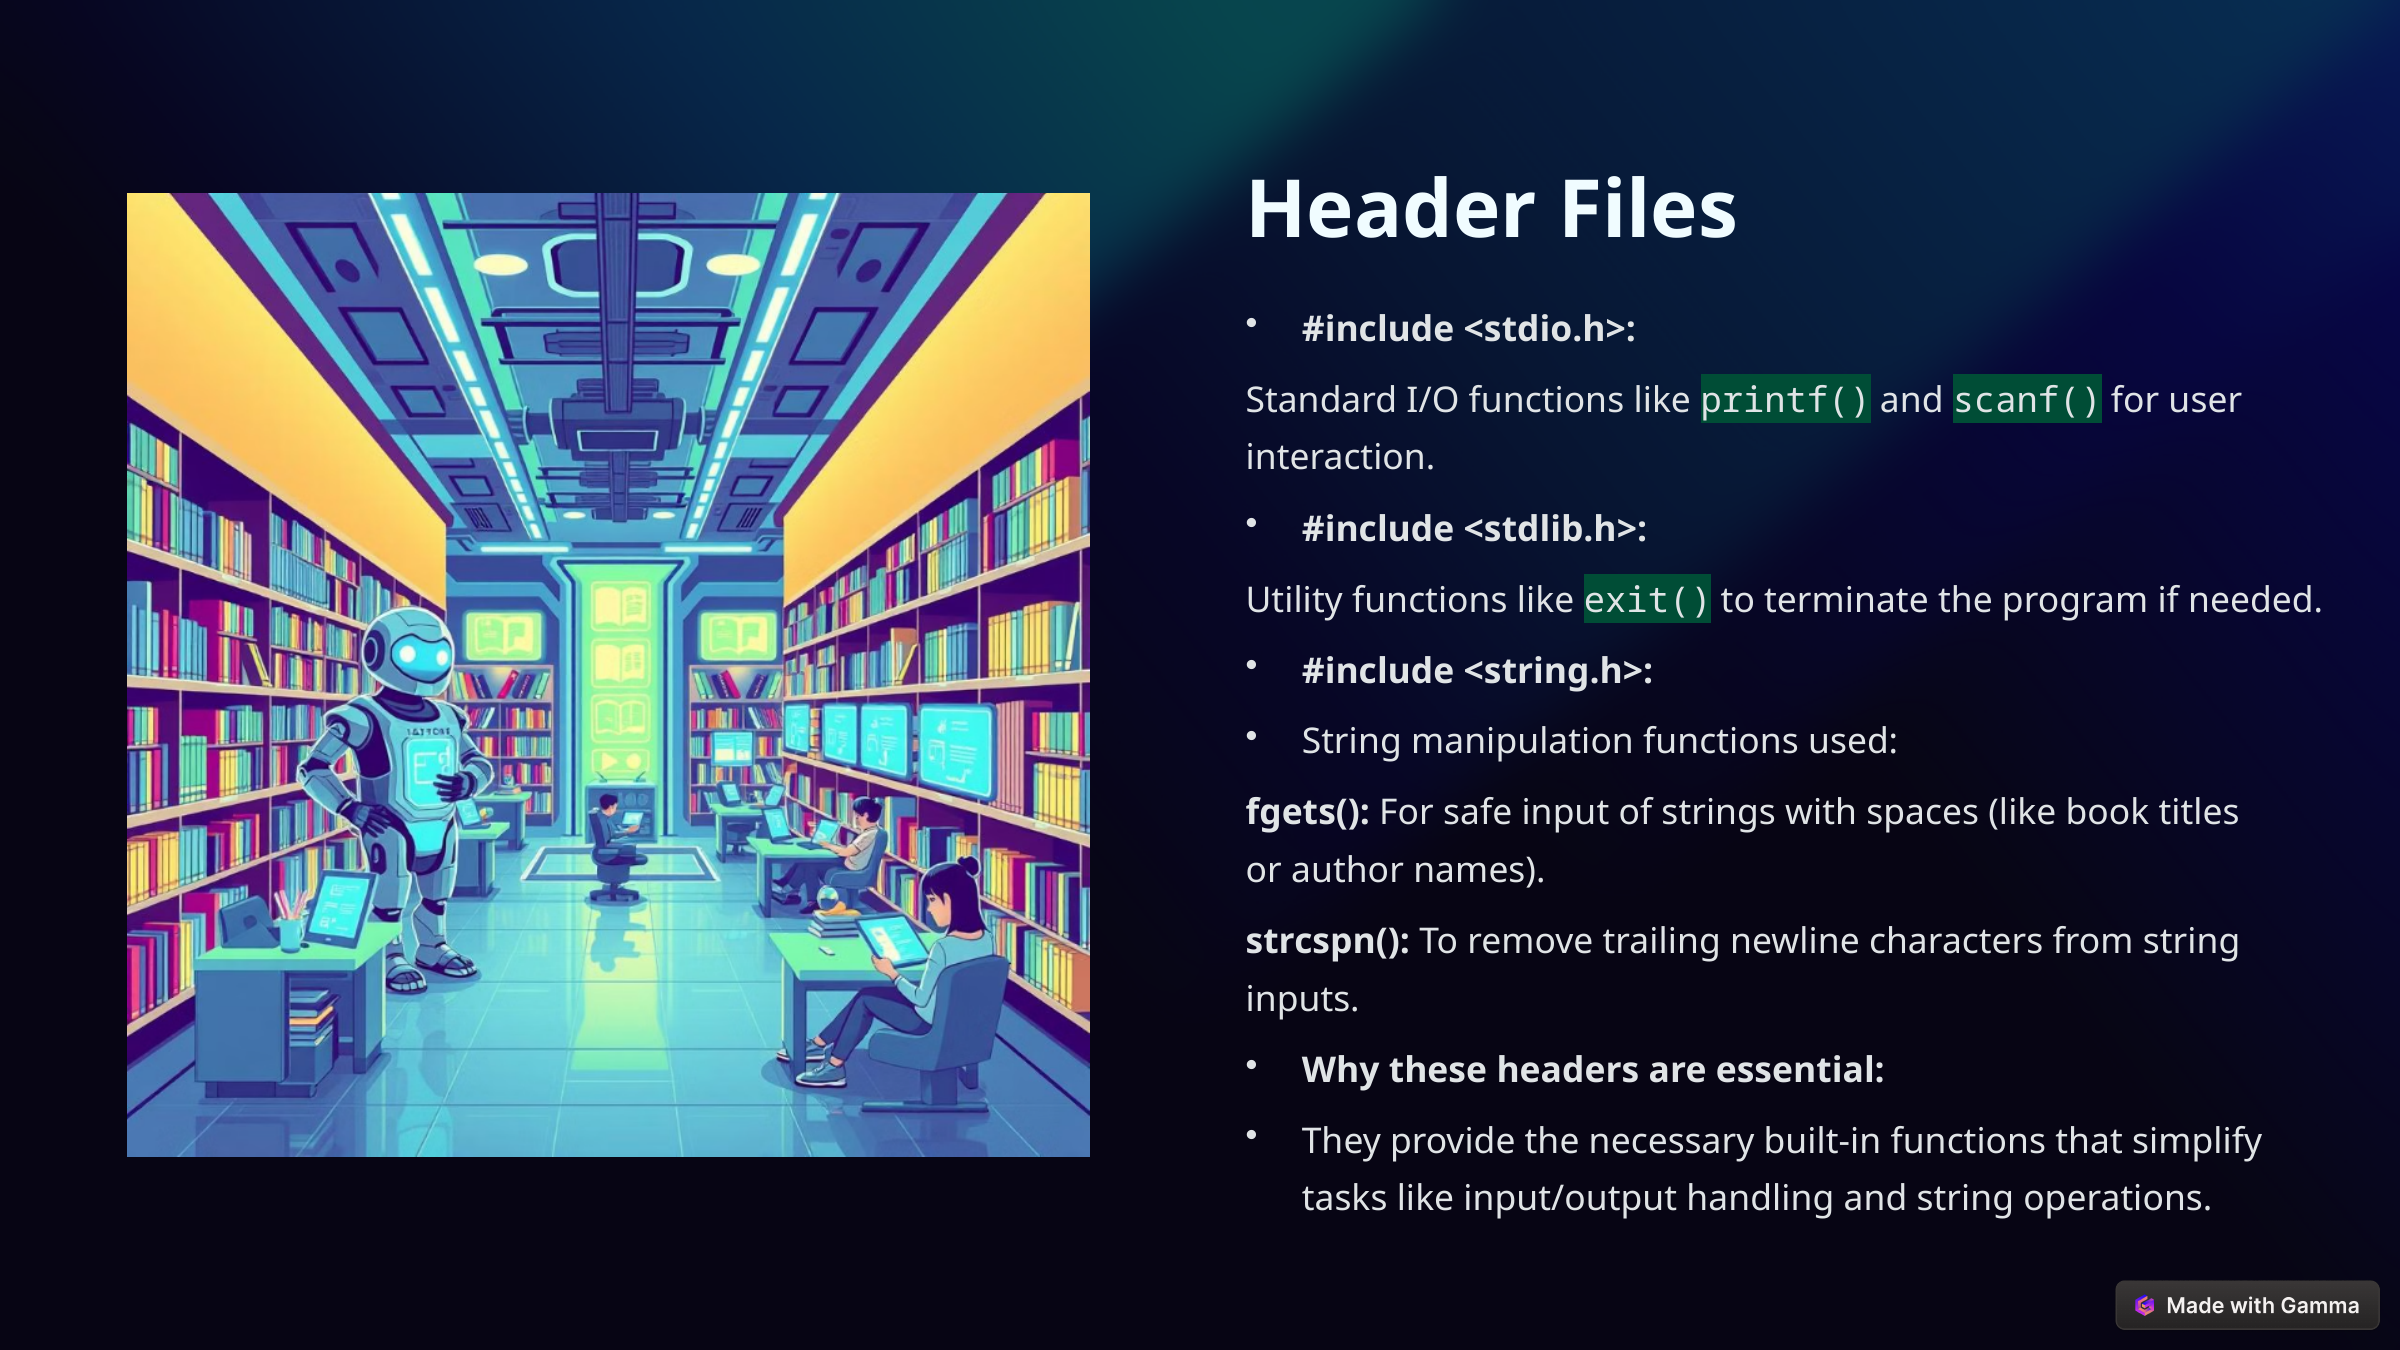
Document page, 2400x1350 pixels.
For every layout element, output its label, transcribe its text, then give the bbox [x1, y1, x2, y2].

text_box #include <stdio.h>: [1245, 291, 2274, 350]
text_box strcspn(): To remove trailing newline characters from string inputs. [1245, 903, 2274, 1020]
text_box Header Files [1245, 153, 2054, 255]
picture [2106, 1271, 2389, 1339]
text_box They provide the necessary built-in functions that simplify tasks like input/output handling and string operations. [1245, 1103, 2274, 1220]
text_box #include <string.h>: [1245, 632, 2274, 691]
text_box fgets(): For safe input of strings with spaces (like book titles or author names). [1245, 774, 2274, 891]
text_box #include <stdlib.h>: [1245, 491, 2274, 550]
text_box Why these headers are essential: [1245, 1032, 2274, 1091]
text_box String manipulation functions used: [1245, 703, 2274, 762]
text_box Standard I/O functions like printf() and scanf() for user interaction. [1245, 362, 2274, 479]
picture [127, 193, 1090, 1157]
text_box Utility functions like exit() to terminate the program if needed. [1245, 561, 2274, 621]
